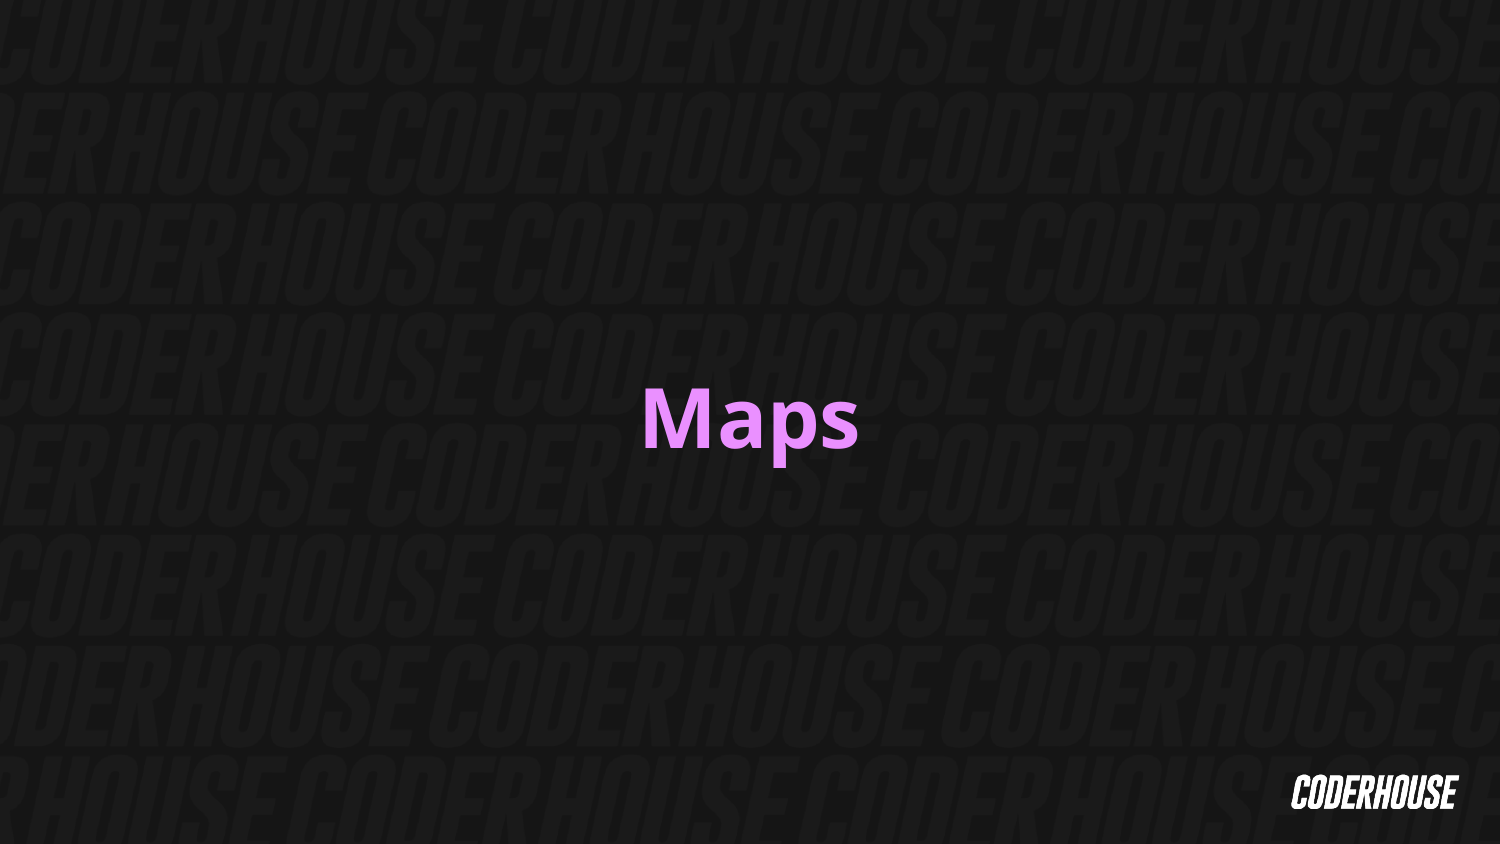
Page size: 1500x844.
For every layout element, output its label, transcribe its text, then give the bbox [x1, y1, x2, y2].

picture [0, 0, 1500, 844]
text_box Maps [239, 361, 1261, 482]
